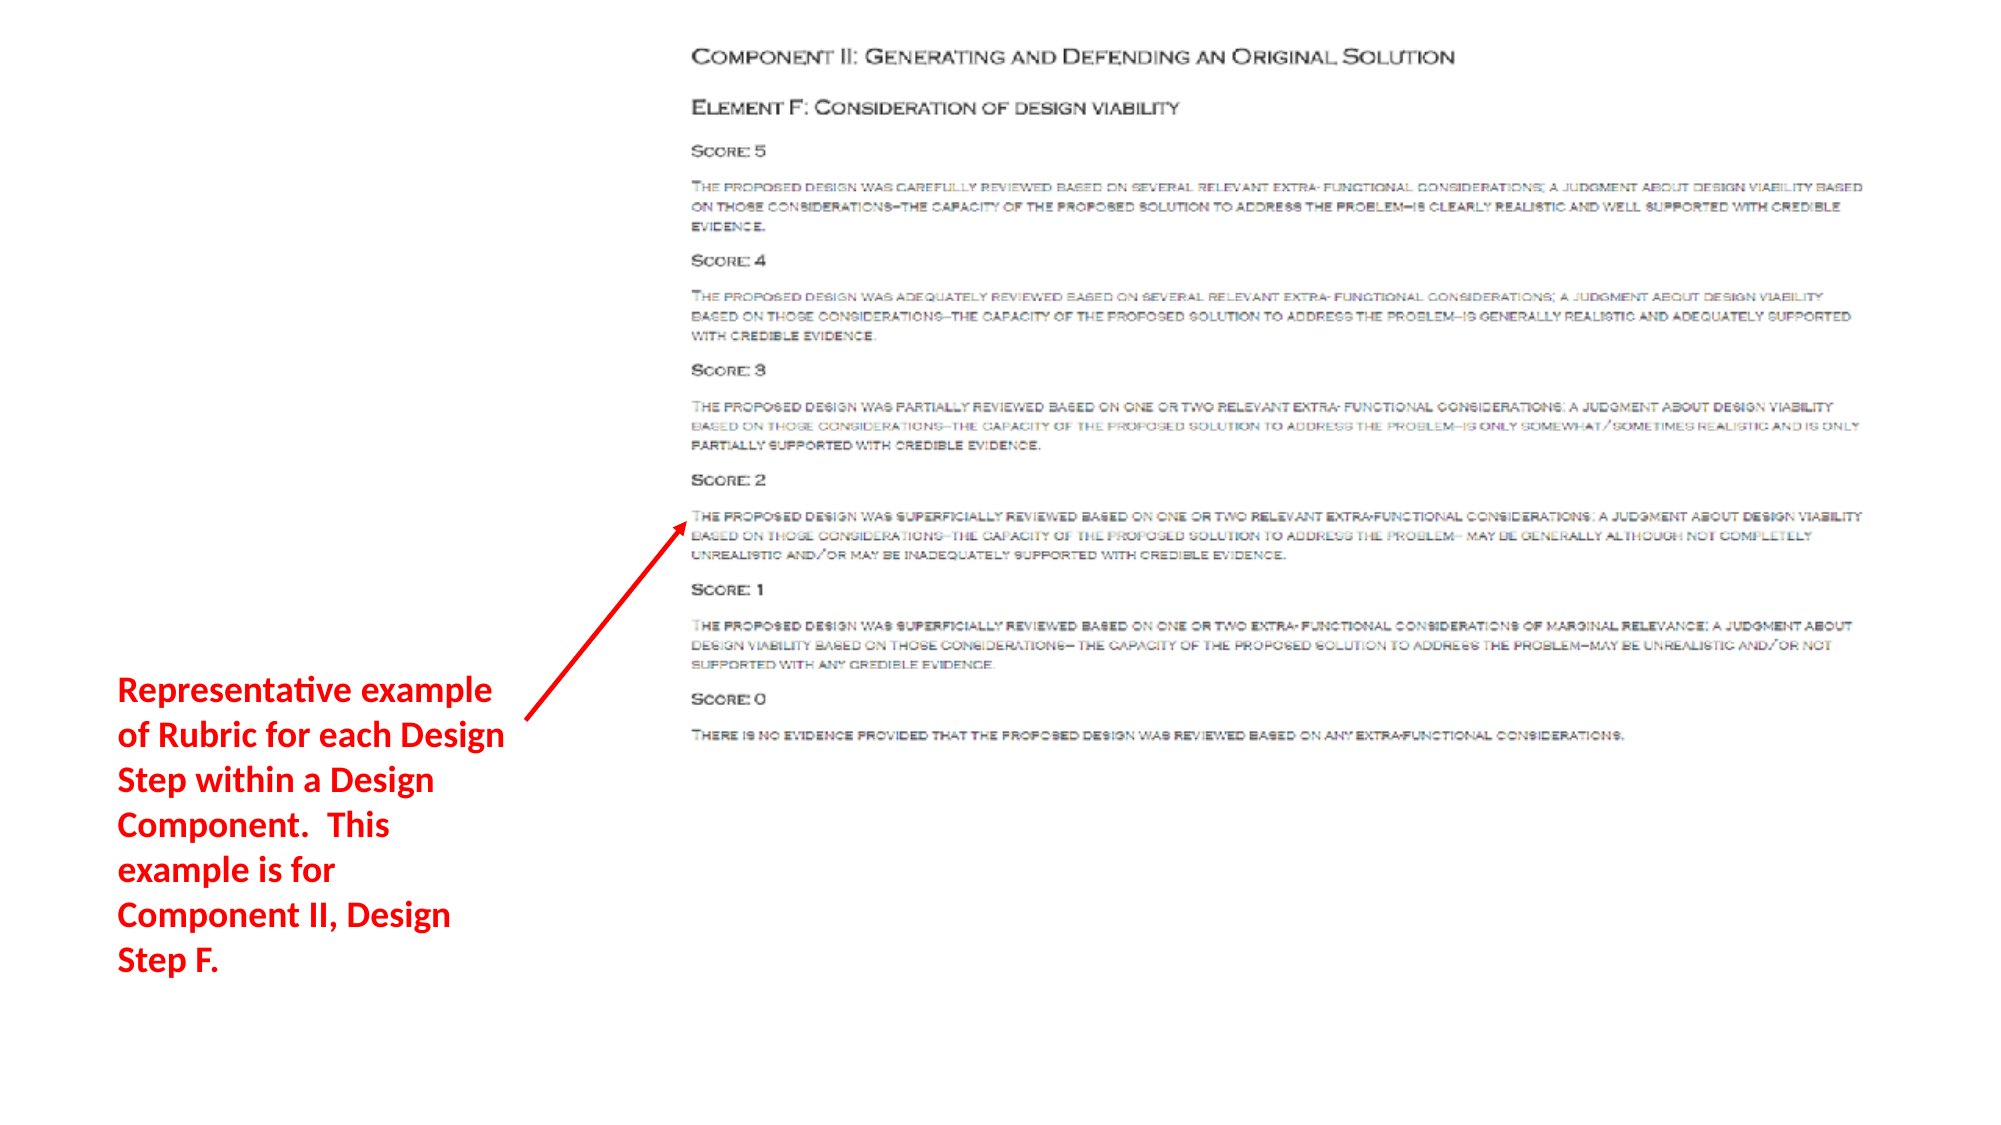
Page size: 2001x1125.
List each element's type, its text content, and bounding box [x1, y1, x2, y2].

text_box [525, 520, 687, 721]
text_box Representative example of Rubric for each Design Step within a Design Component. This example is for Component II, Design Step F. [102, 657, 526, 988]
picture [599, 0, 2000, 788]
